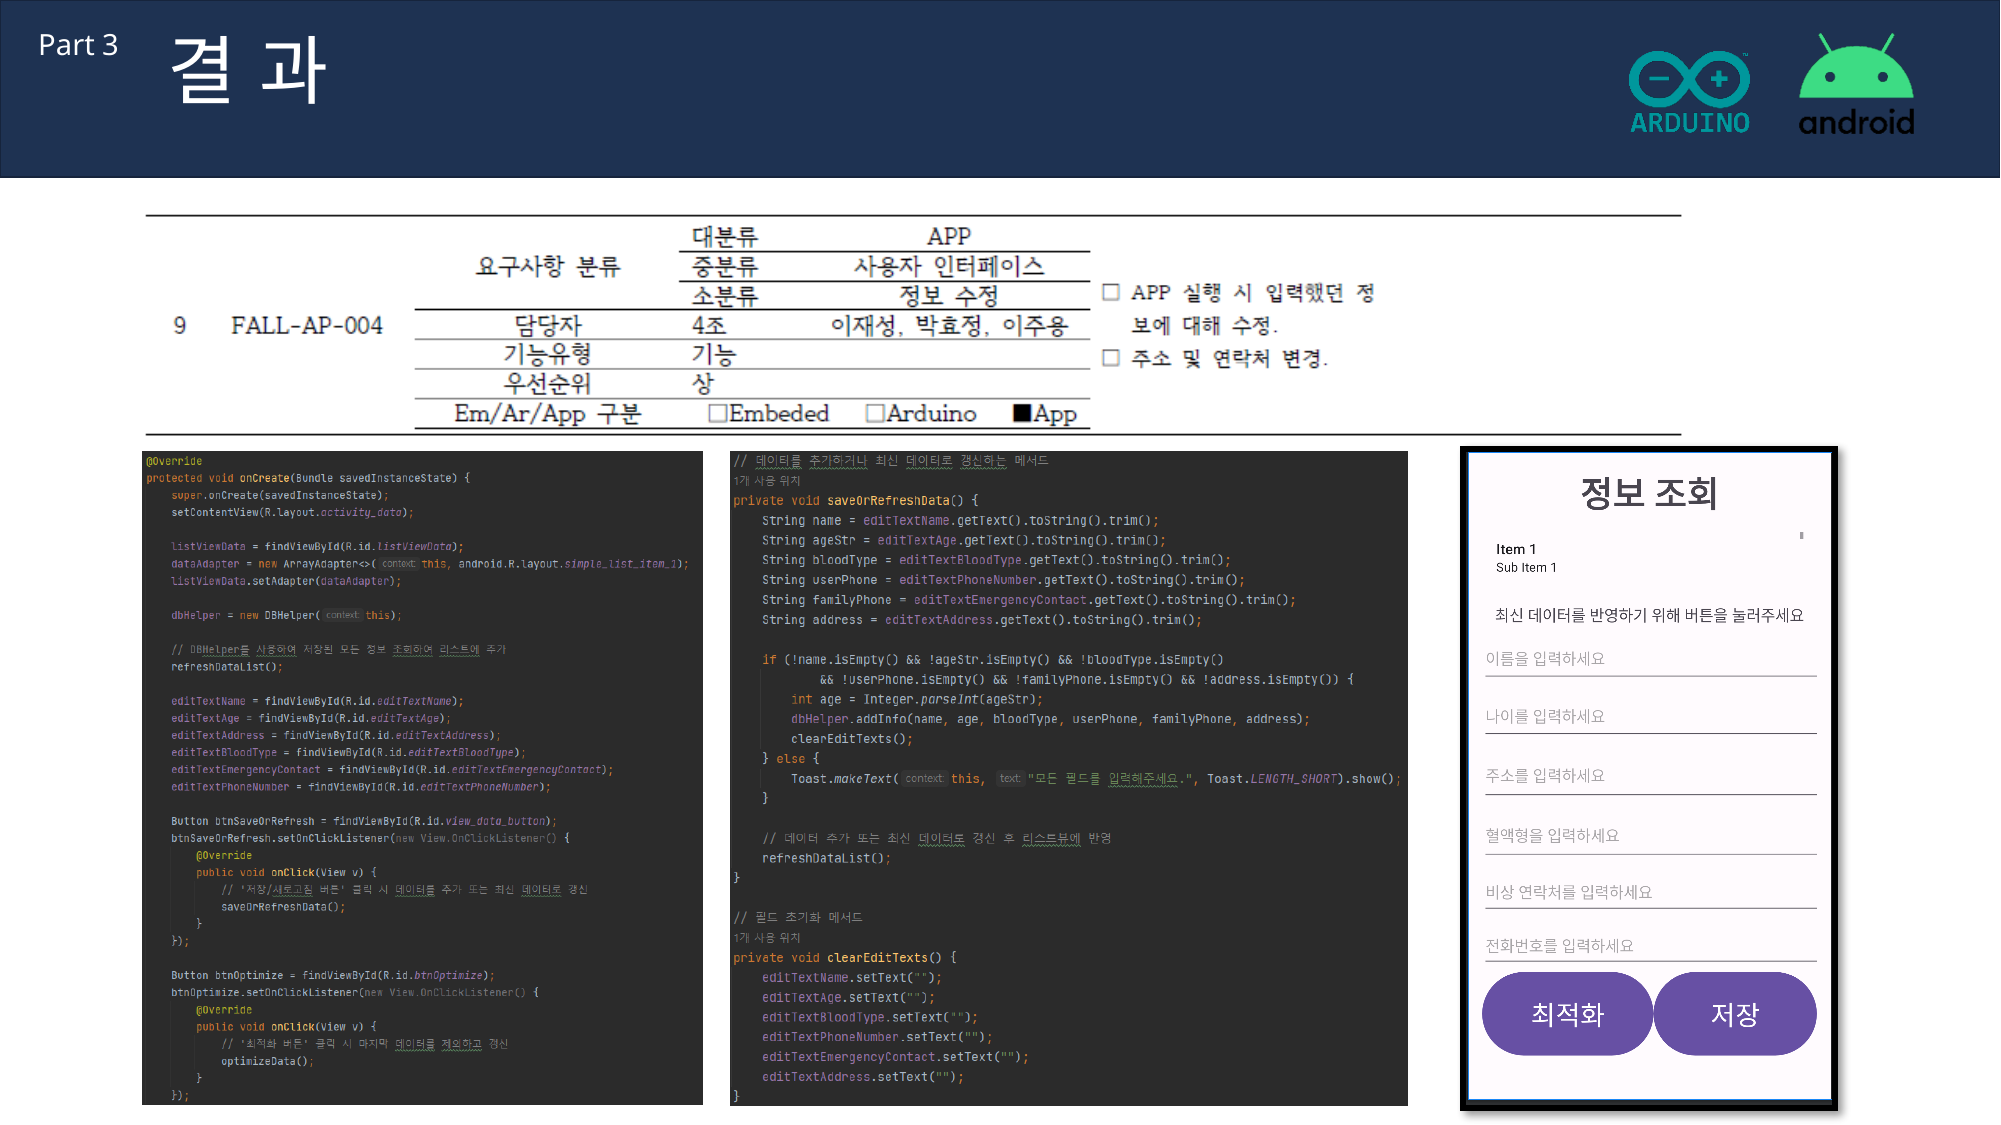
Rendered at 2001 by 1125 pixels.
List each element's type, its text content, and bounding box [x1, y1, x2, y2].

picture [141, 451, 703, 1105]
text_box 결 과 [152, 16, 344, 122]
text_box [0, 0, 2000, 178]
text_box Part 3 [23, 19, 142, 69]
picture [1629, 16, 1964, 151]
picture [1466, 451, 1832, 1105]
picture [730, 451, 1408, 1106]
picture [143, 211, 1691, 436]
